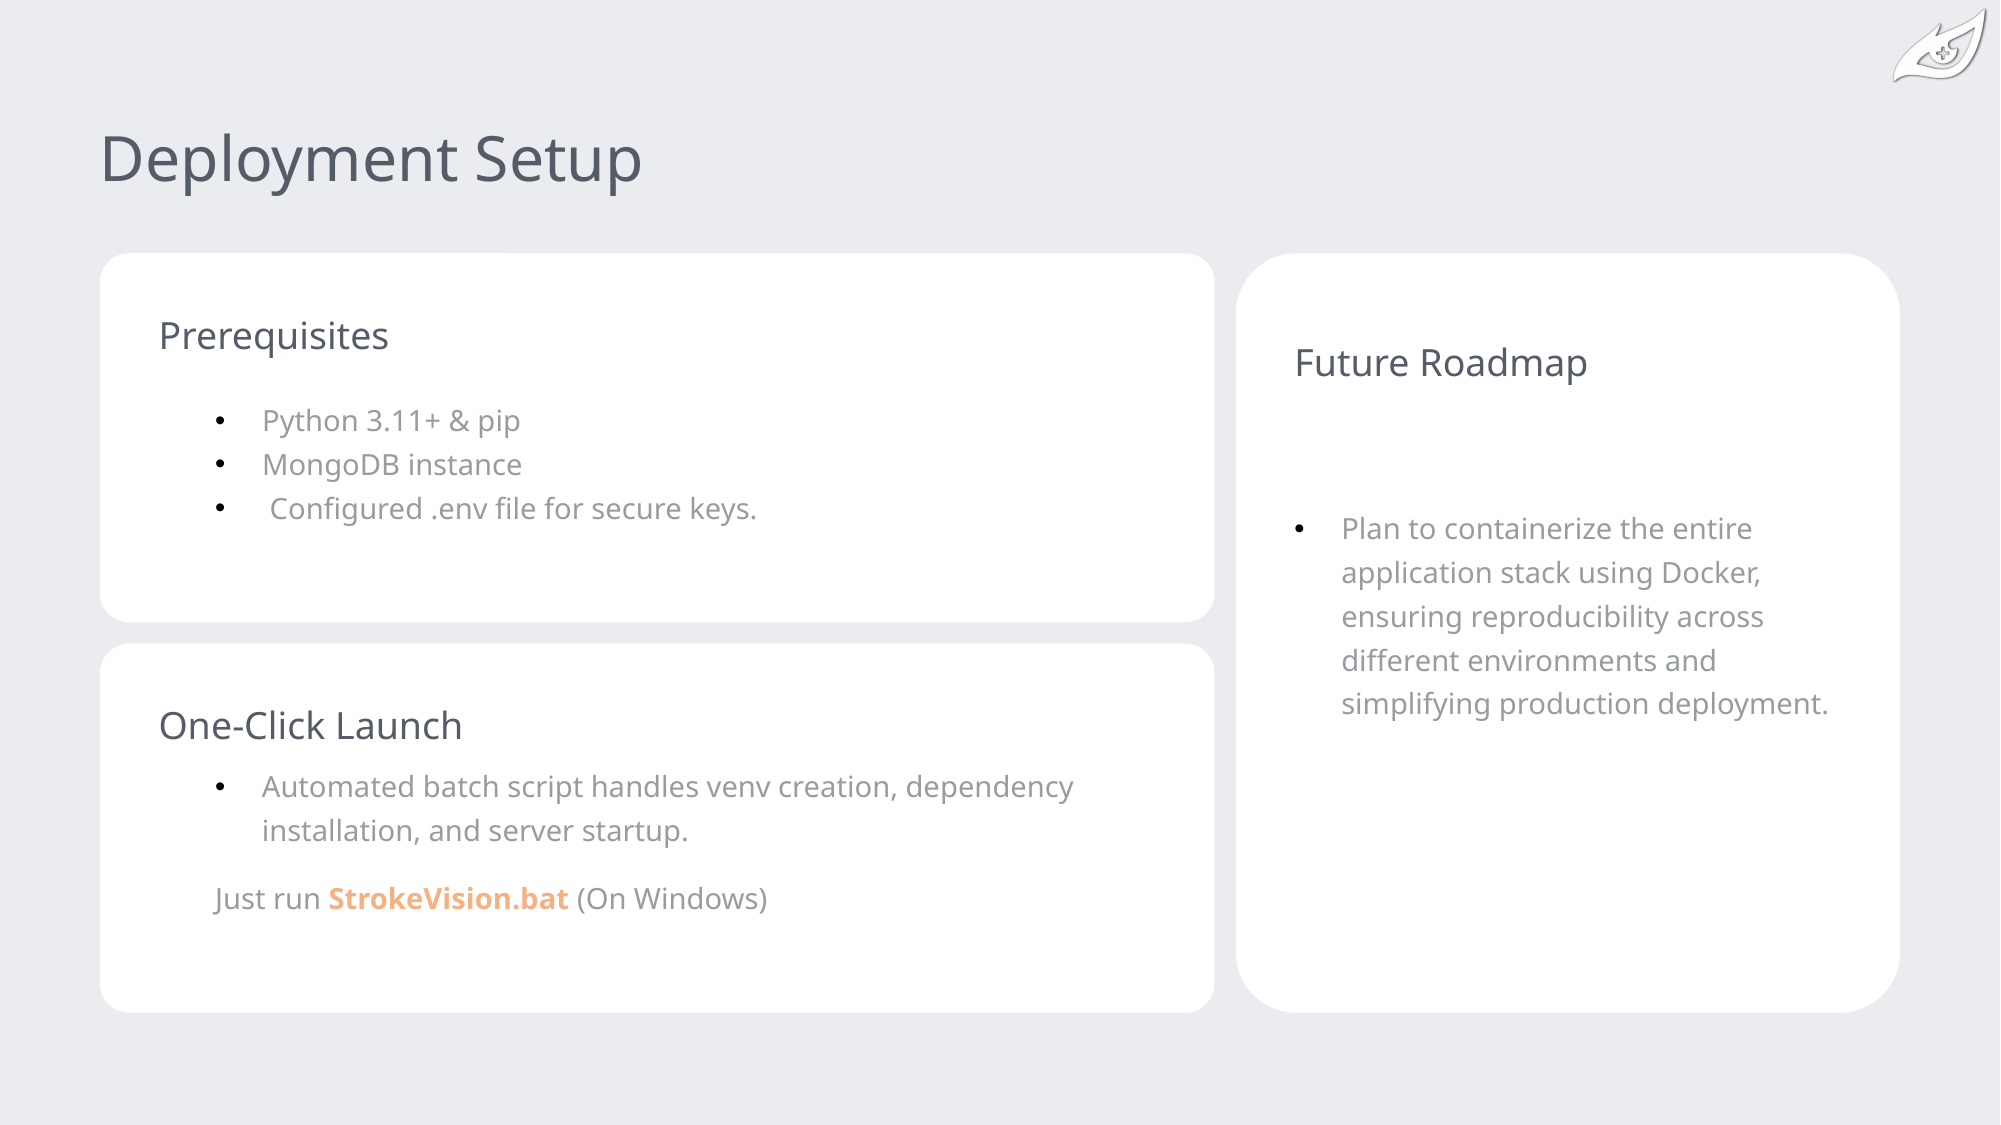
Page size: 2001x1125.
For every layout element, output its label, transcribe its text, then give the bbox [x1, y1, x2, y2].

text_box [1235, 253, 1901, 1013]
text_box Plan to containerize the entire application stack using Docker, ensuring reproducibility across different environments and simplifying production deployment. [1294, 466, 1840, 756]
picture [1891, 0, 1989, 94]
text_box Python 3.11+ & pip MongoDB instance Configured .env file for secure keys. [215, 356, 916, 563]
text_box Automated batch script handles venv creation, dependency installation, and server startup. [215, 735, 1157, 872]
text_box One-Click Launch [158, 682, 1101, 756]
text_box Future Roadmap [1294, 319, 1840, 393]
text_box Deployment Setup [99, 100, 1900, 195]
text_box [99, 643, 1215, 1013]
text_box Prerequisites [158, 292, 1101, 365]
text_box [99, 253, 1215, 623]
text_box Just run StrokeVision.bat (On Windows) [215, 866, 1101, 920]
